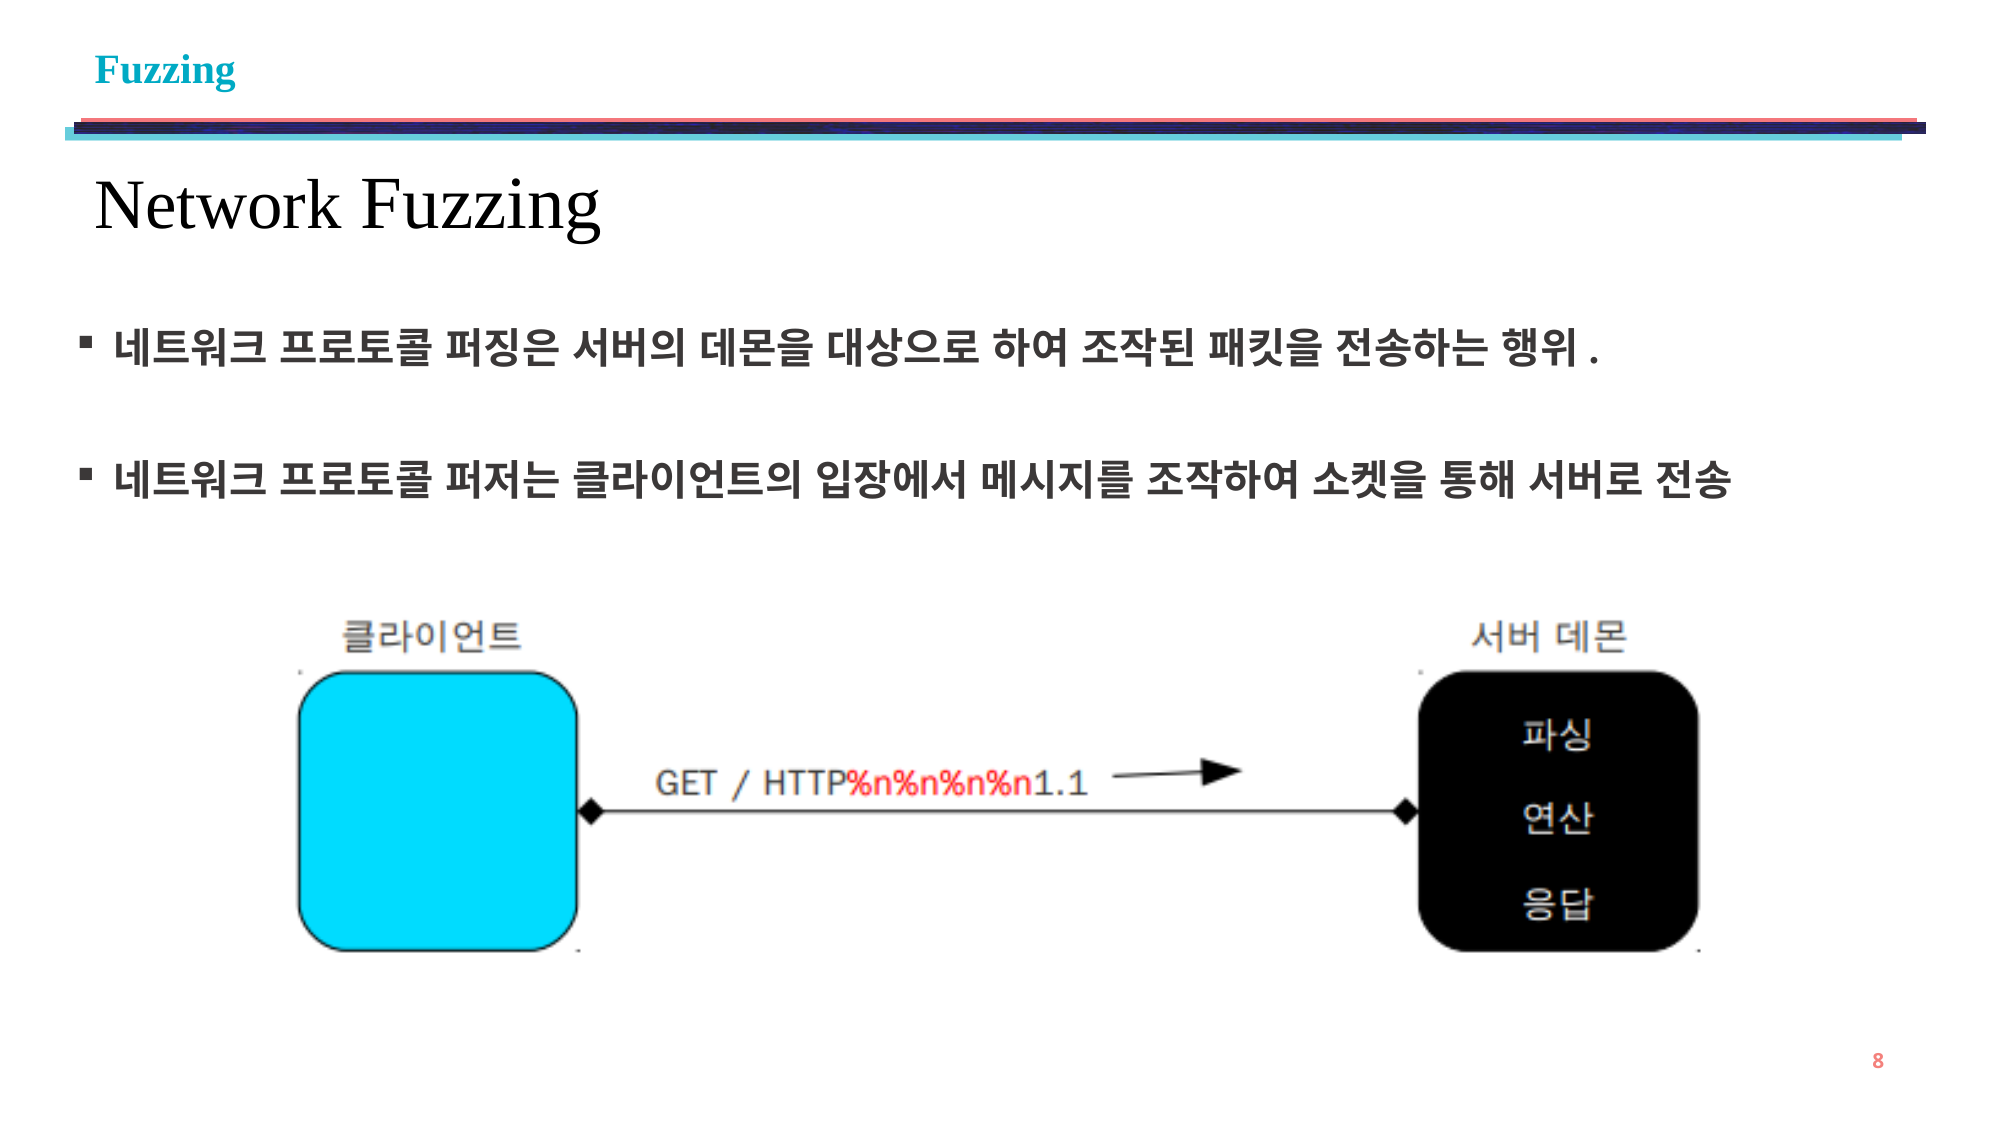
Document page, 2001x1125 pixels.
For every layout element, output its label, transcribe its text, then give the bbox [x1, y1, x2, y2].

list 네트워크 프로토콜 퍼징은 서버의 데몬을 대상으로 하여 조작된 패킷을 전송하는 행위. 네트워크 프로토콜 퍼저는 클라이언트의 입장에서 메시지를 조작하여 소켓을 통해 서버로 전송 [61, 320, 1939, 965]
text_box Network Fuzzing [79, 145, 651, 251]
title Fuzzing [79, 27, 1957, 113]
picture [250, 582, 1750, 965]
